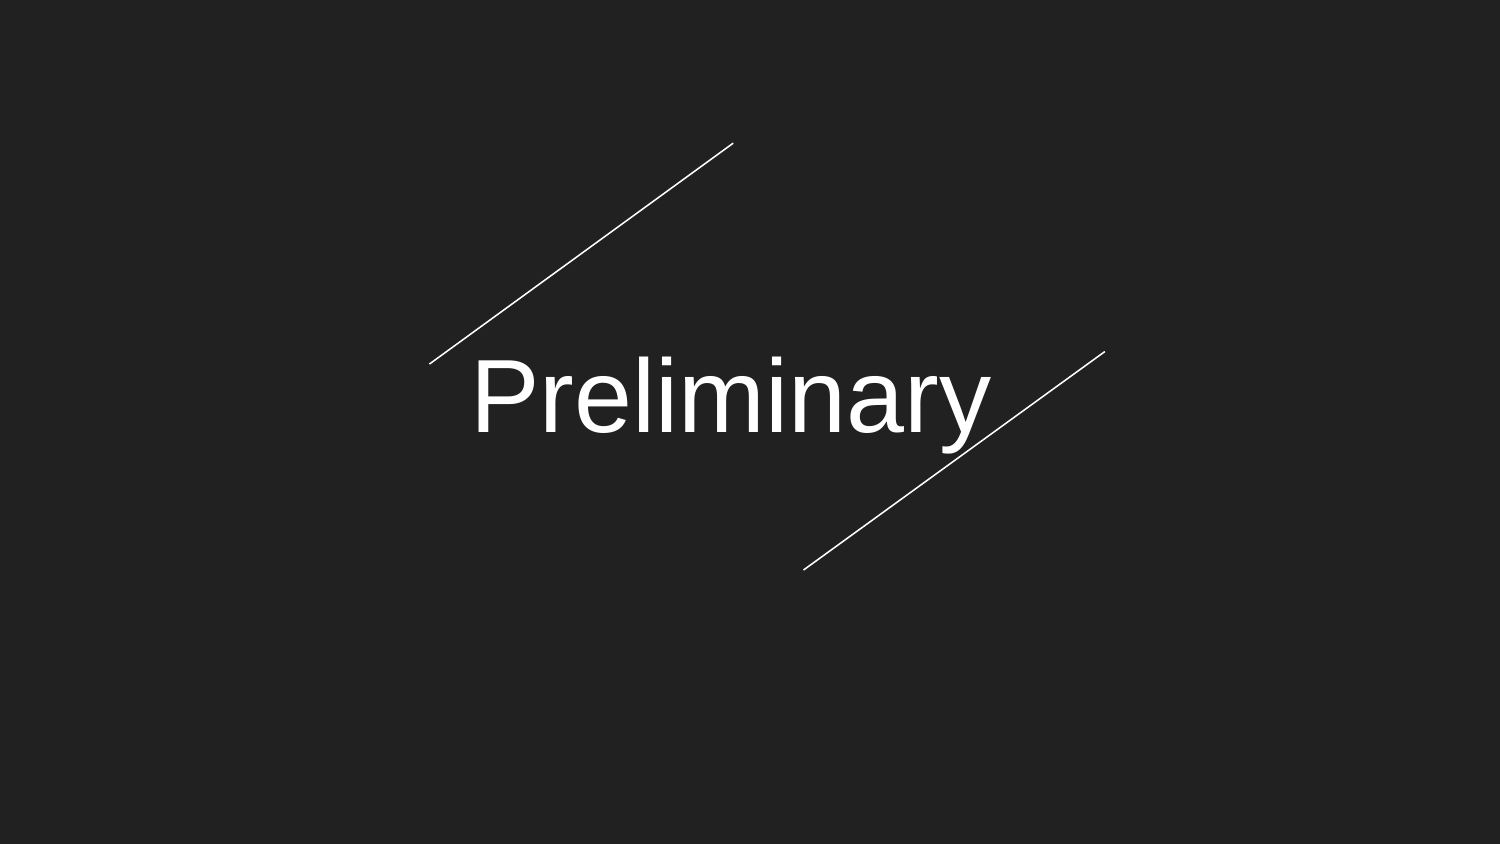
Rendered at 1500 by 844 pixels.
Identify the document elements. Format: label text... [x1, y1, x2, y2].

text_box Preliminary [357, 313, 1105, 469]
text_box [429, 142, 734, 365]
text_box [803, 351, 1106, 571]
